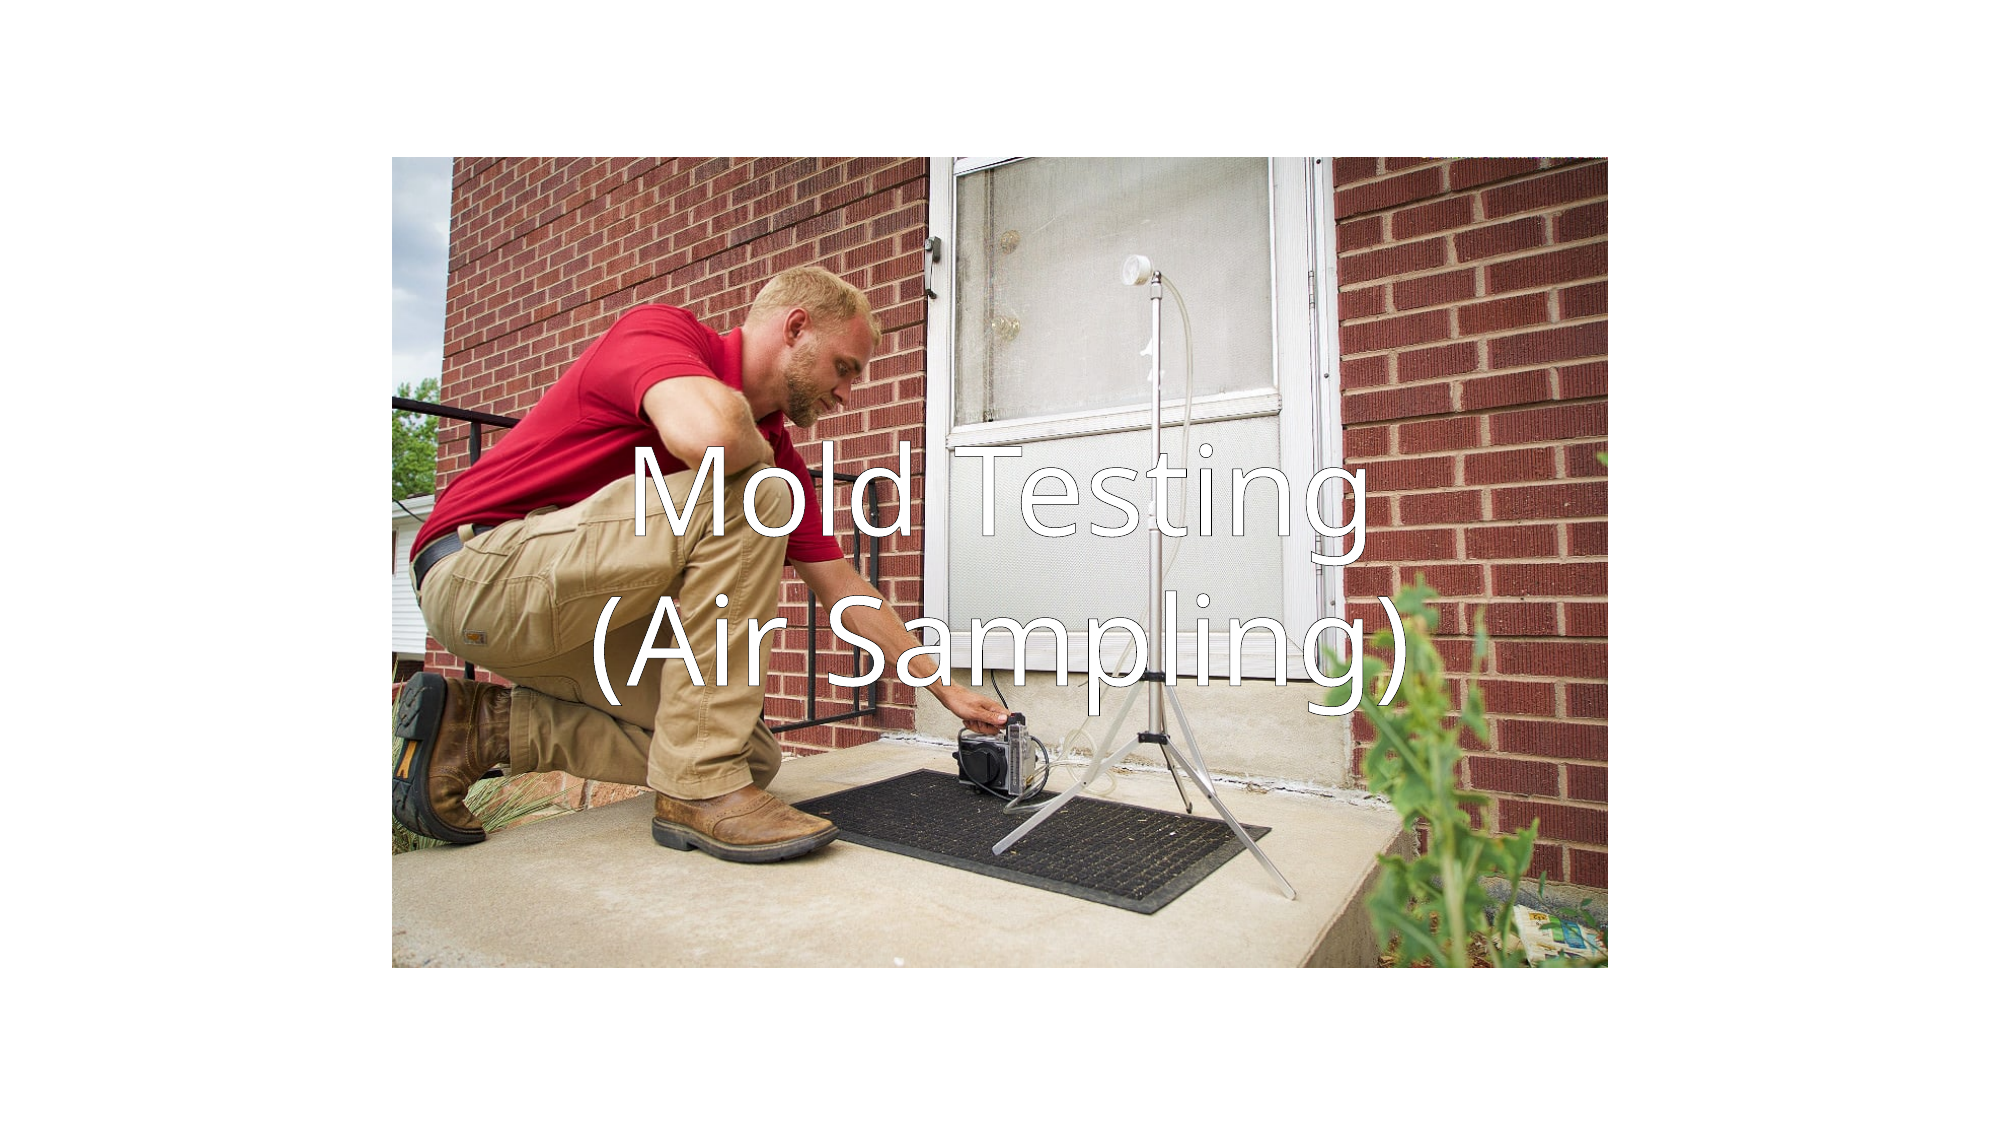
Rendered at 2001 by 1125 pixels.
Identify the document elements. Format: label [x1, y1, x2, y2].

picture [392, 157, 1608, 968]
